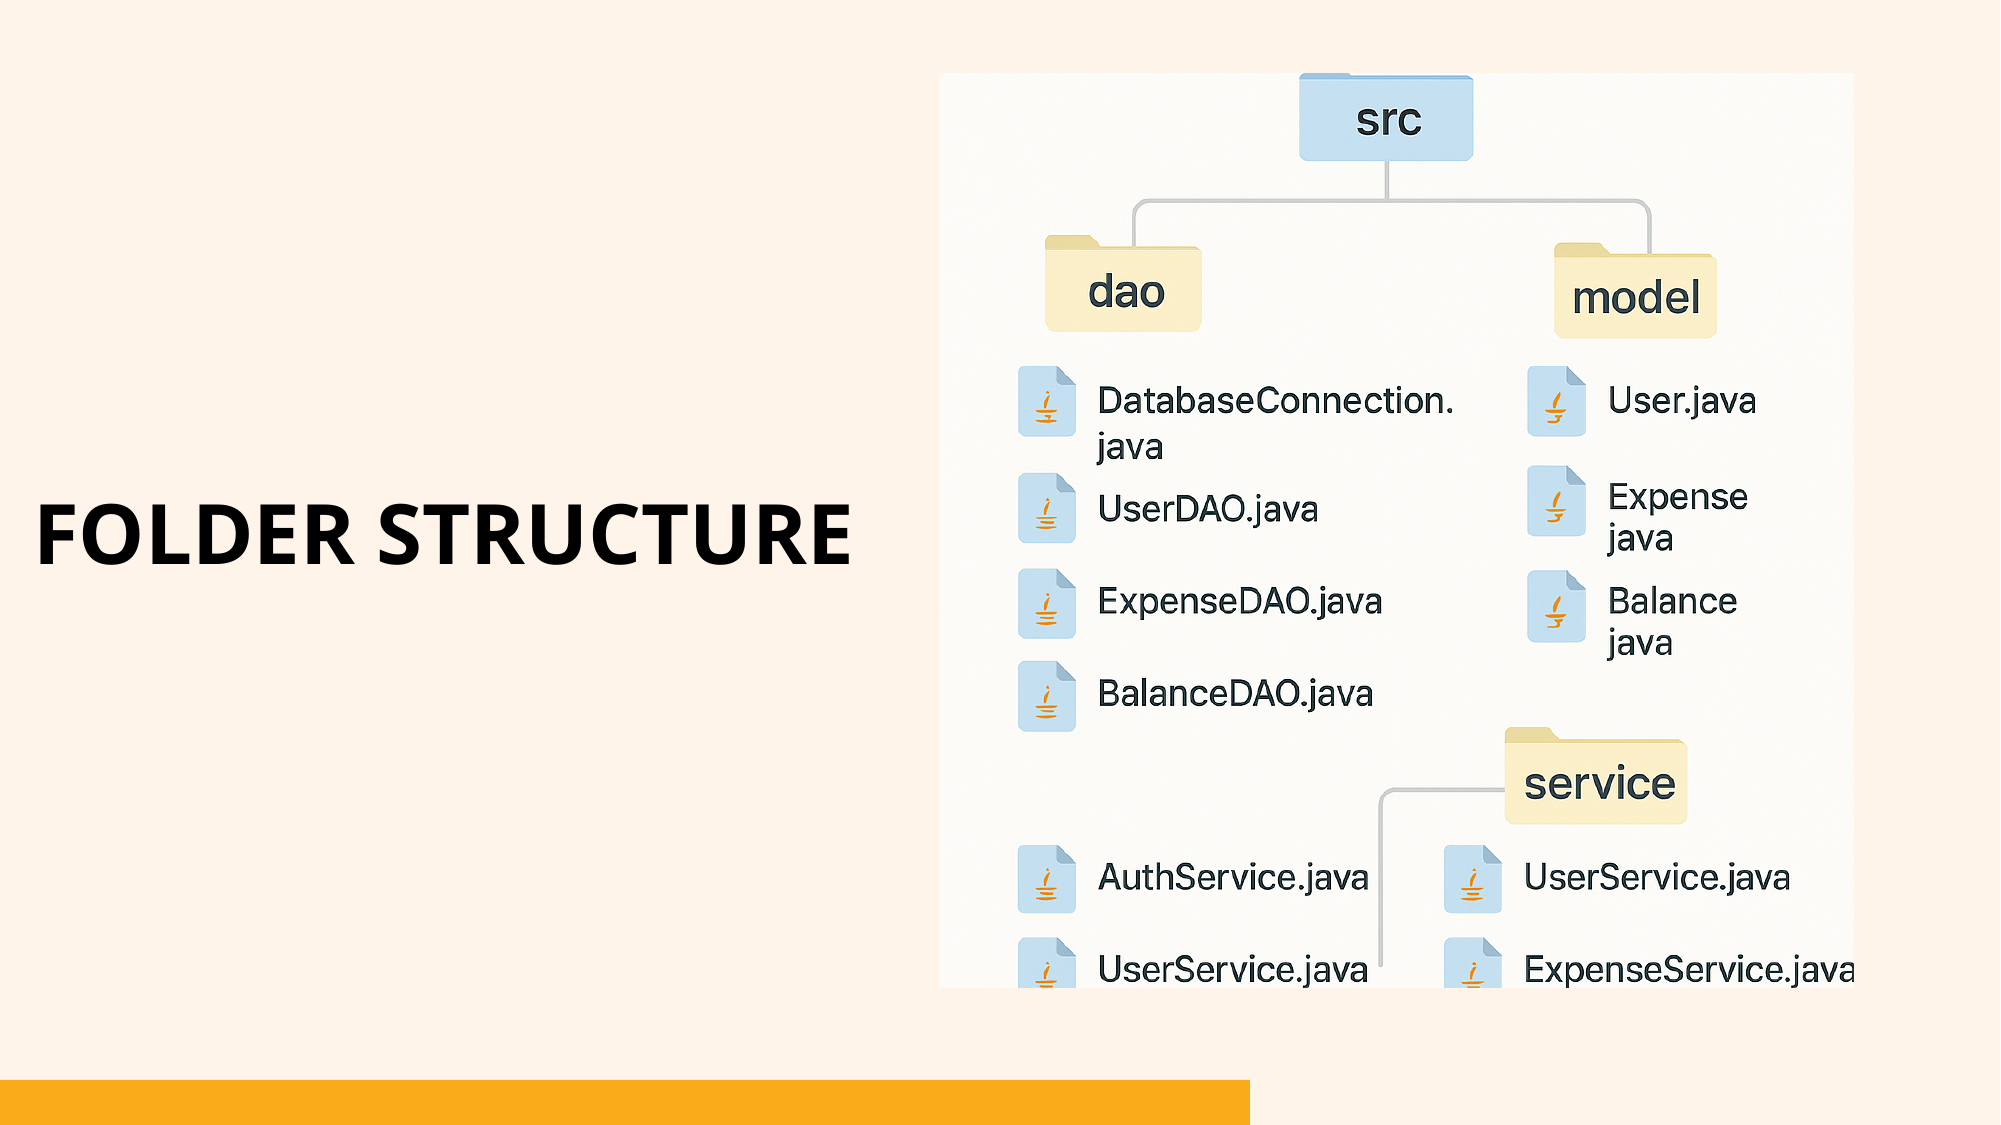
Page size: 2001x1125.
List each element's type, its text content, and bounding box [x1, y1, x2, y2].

picture [939, 73, 1854, 988]
title Folder structure [18, 471, 939, 590]
